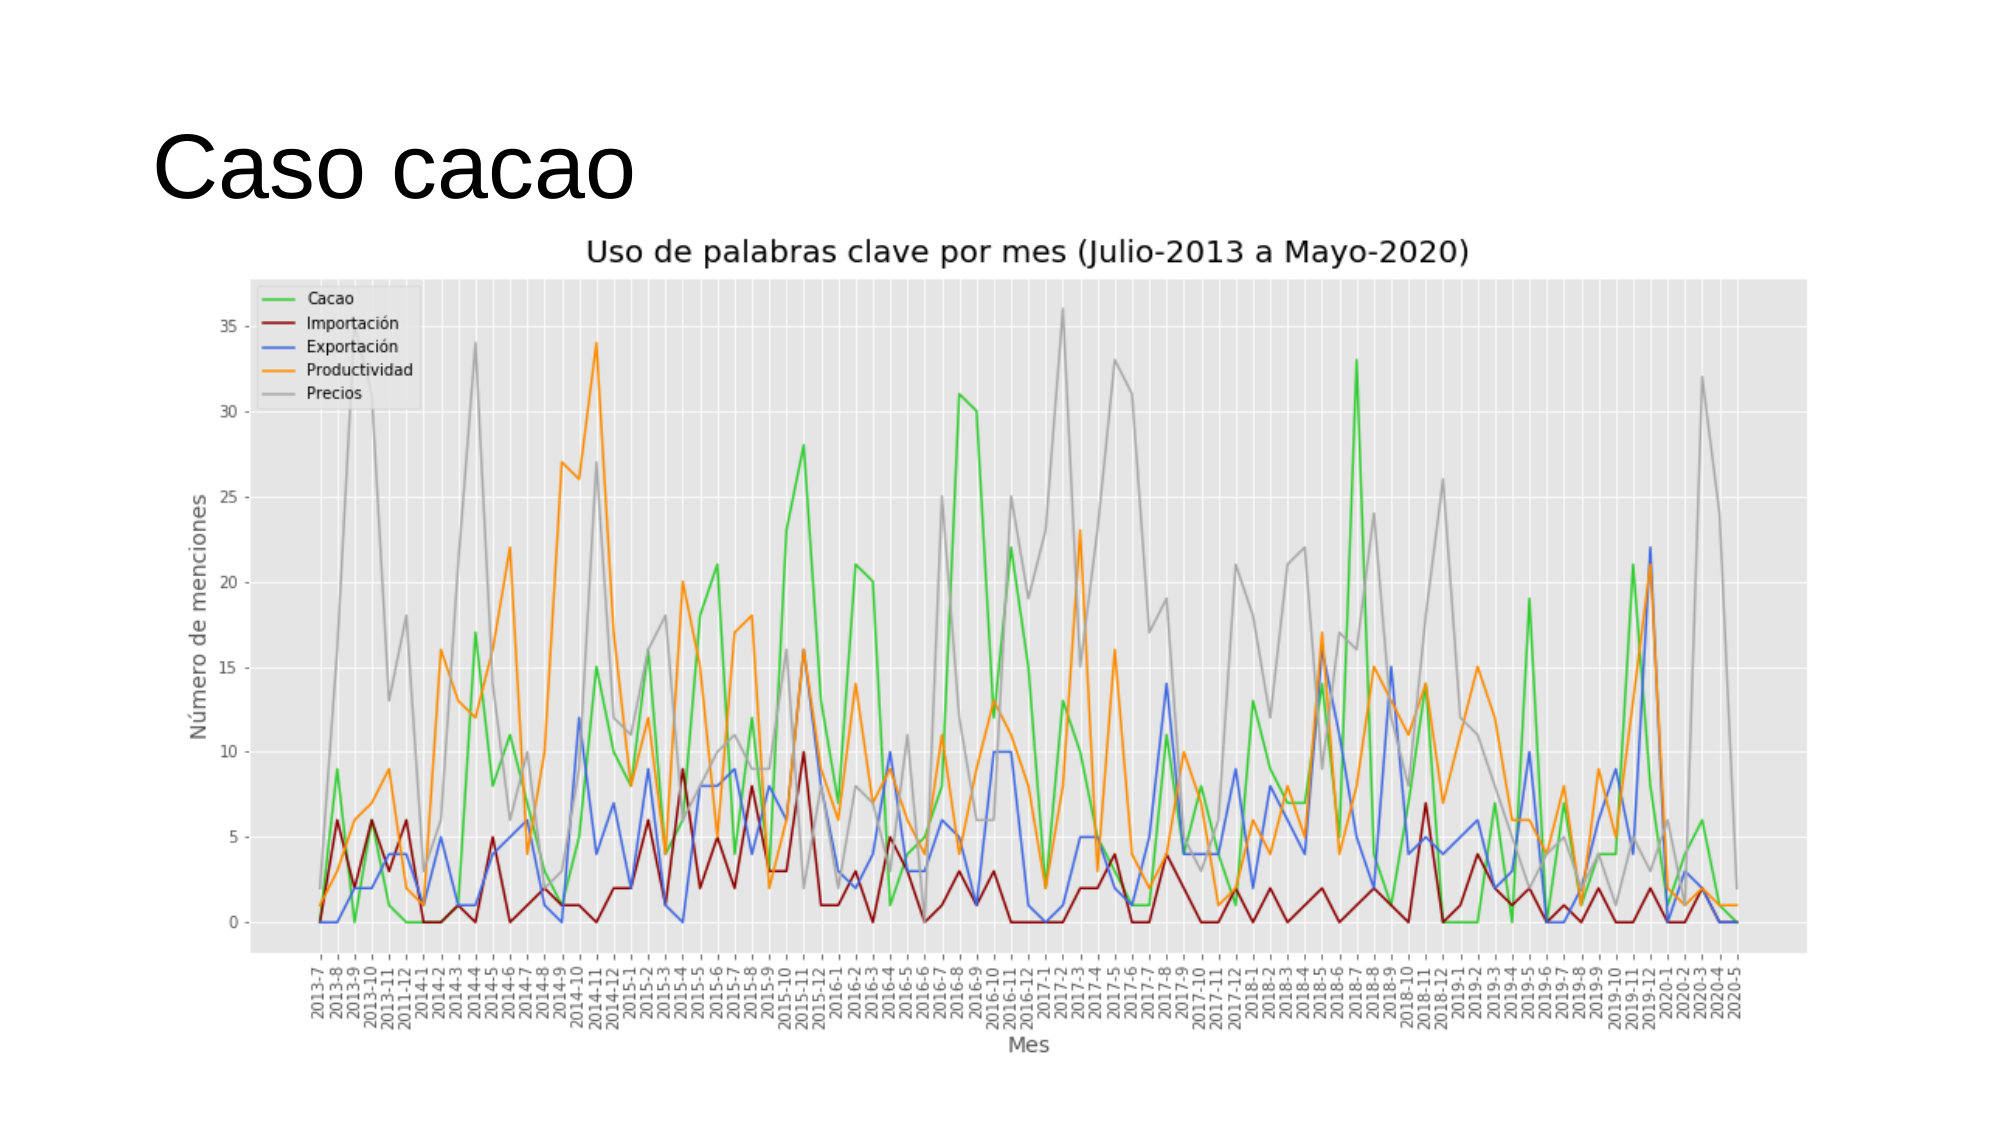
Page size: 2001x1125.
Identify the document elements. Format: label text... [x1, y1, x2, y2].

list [137, 216, 1863, 1065]
title Caso cacao [137, 59, 1863, 216]
